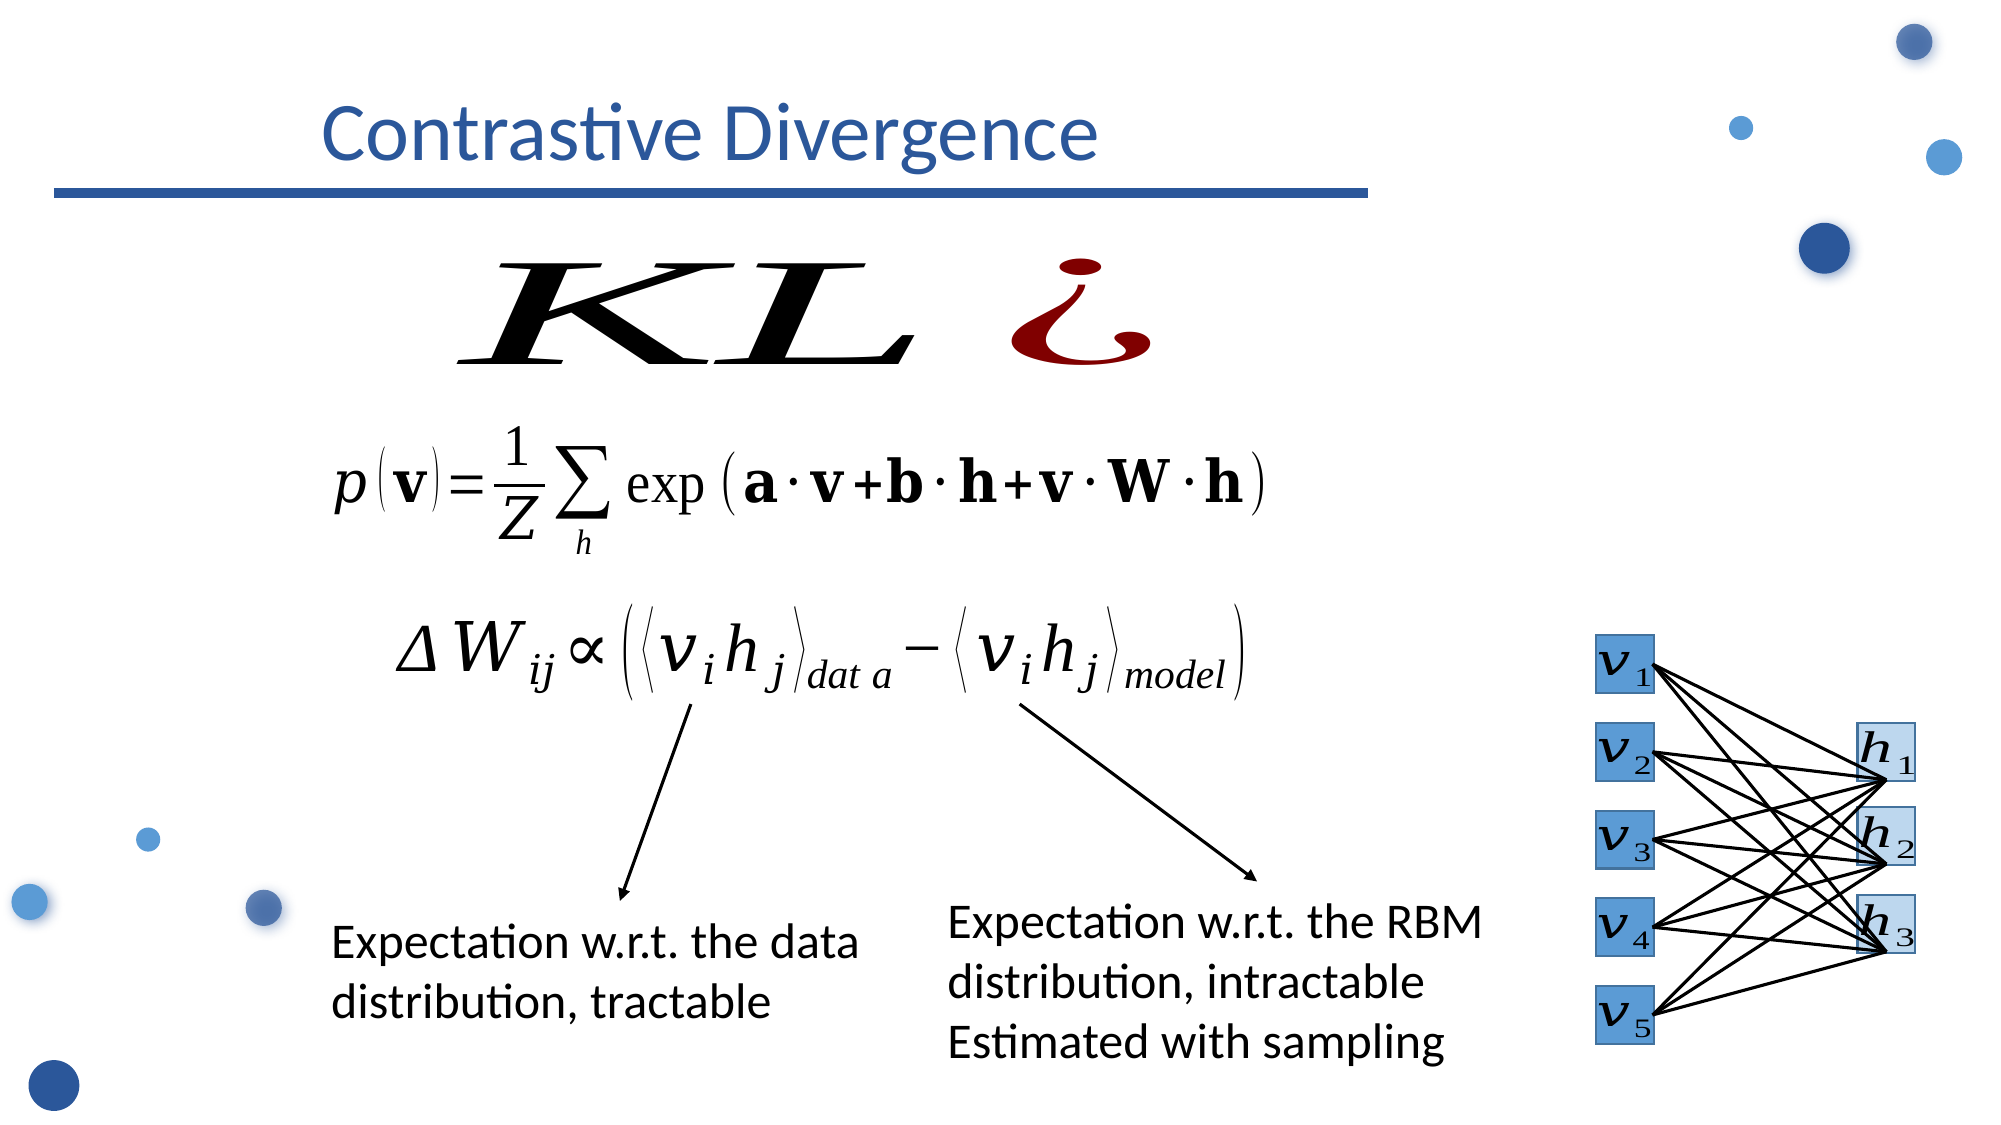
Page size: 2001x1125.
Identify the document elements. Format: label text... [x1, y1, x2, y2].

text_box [619, 704, 691, 901]
text_box Contrastive Divergence [53, 69, 1369, 185]
text_box [135, 826, 162, 853]
text_box [1727, 114, 1755, 142]
text_box Expectation w.r.t. the RBM distribution, intractable Estimated with sampling [932, 881, 1582, 1077]
text_box Expectation w.r.t. the data distribution, tractable [316, 900, 924, 1036]
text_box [1019, 704, 1258, 882]
text_box [10, 882, 49, 922]
text_box [27, 1059, 81, 1112]
text_box [244, 888, 283, 928]
text_box [1895, 22, 1934, 62]
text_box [1596, 636, 1915, 1043]
text_box [1924, 138, 1964, 177]
text_box [1797, 221, 1851, 275]
